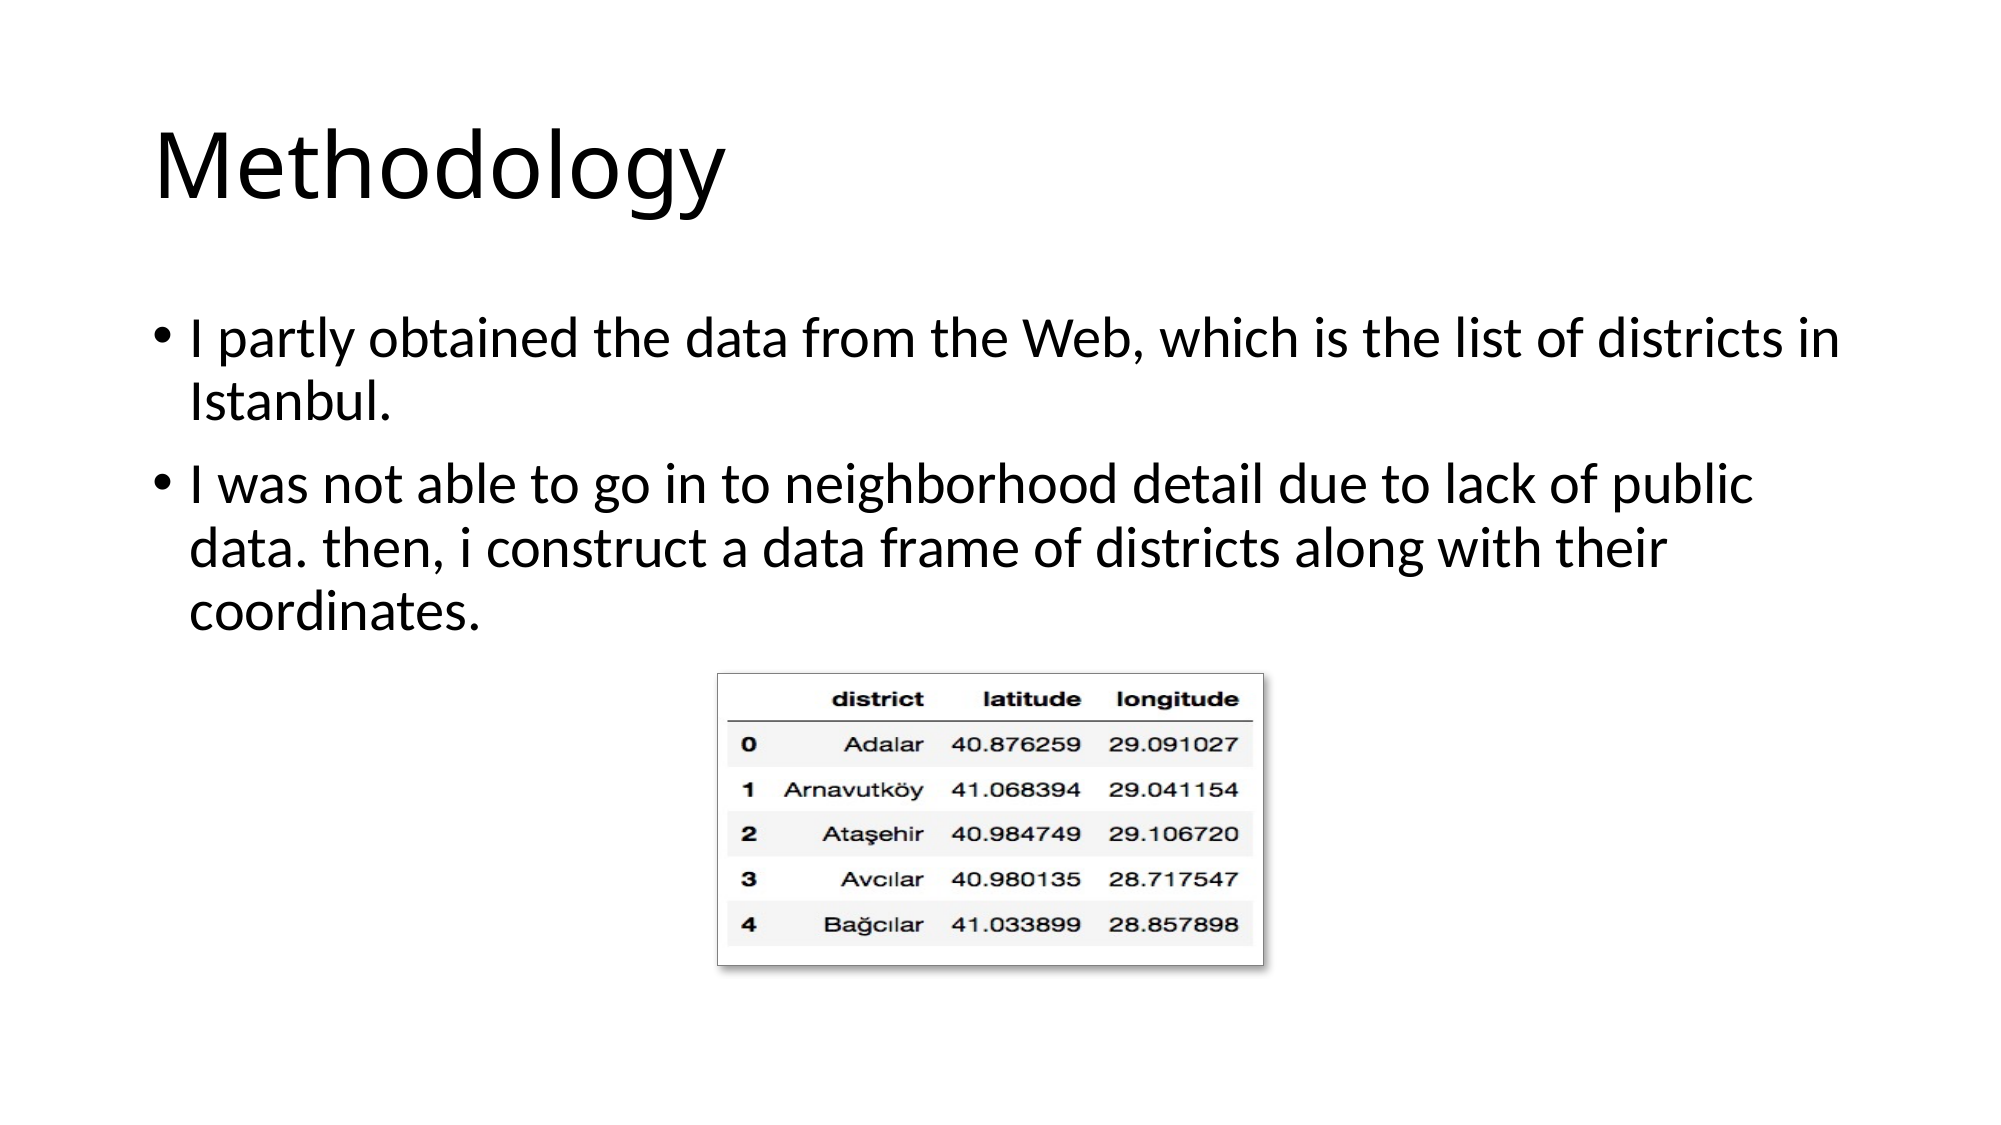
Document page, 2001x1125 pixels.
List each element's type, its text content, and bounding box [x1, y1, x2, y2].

title Methodology [137, 59, 1863, 278]
picture [717, 673, 1264, 966]
list I partly obtained the data from the Web, which is the list of districts in Istanbul. I was not able to go in to neighborhood detail due to lack of public data. then, i construct a data frame of districts along with their coordinates. [137, 299, 1863, 1014]
